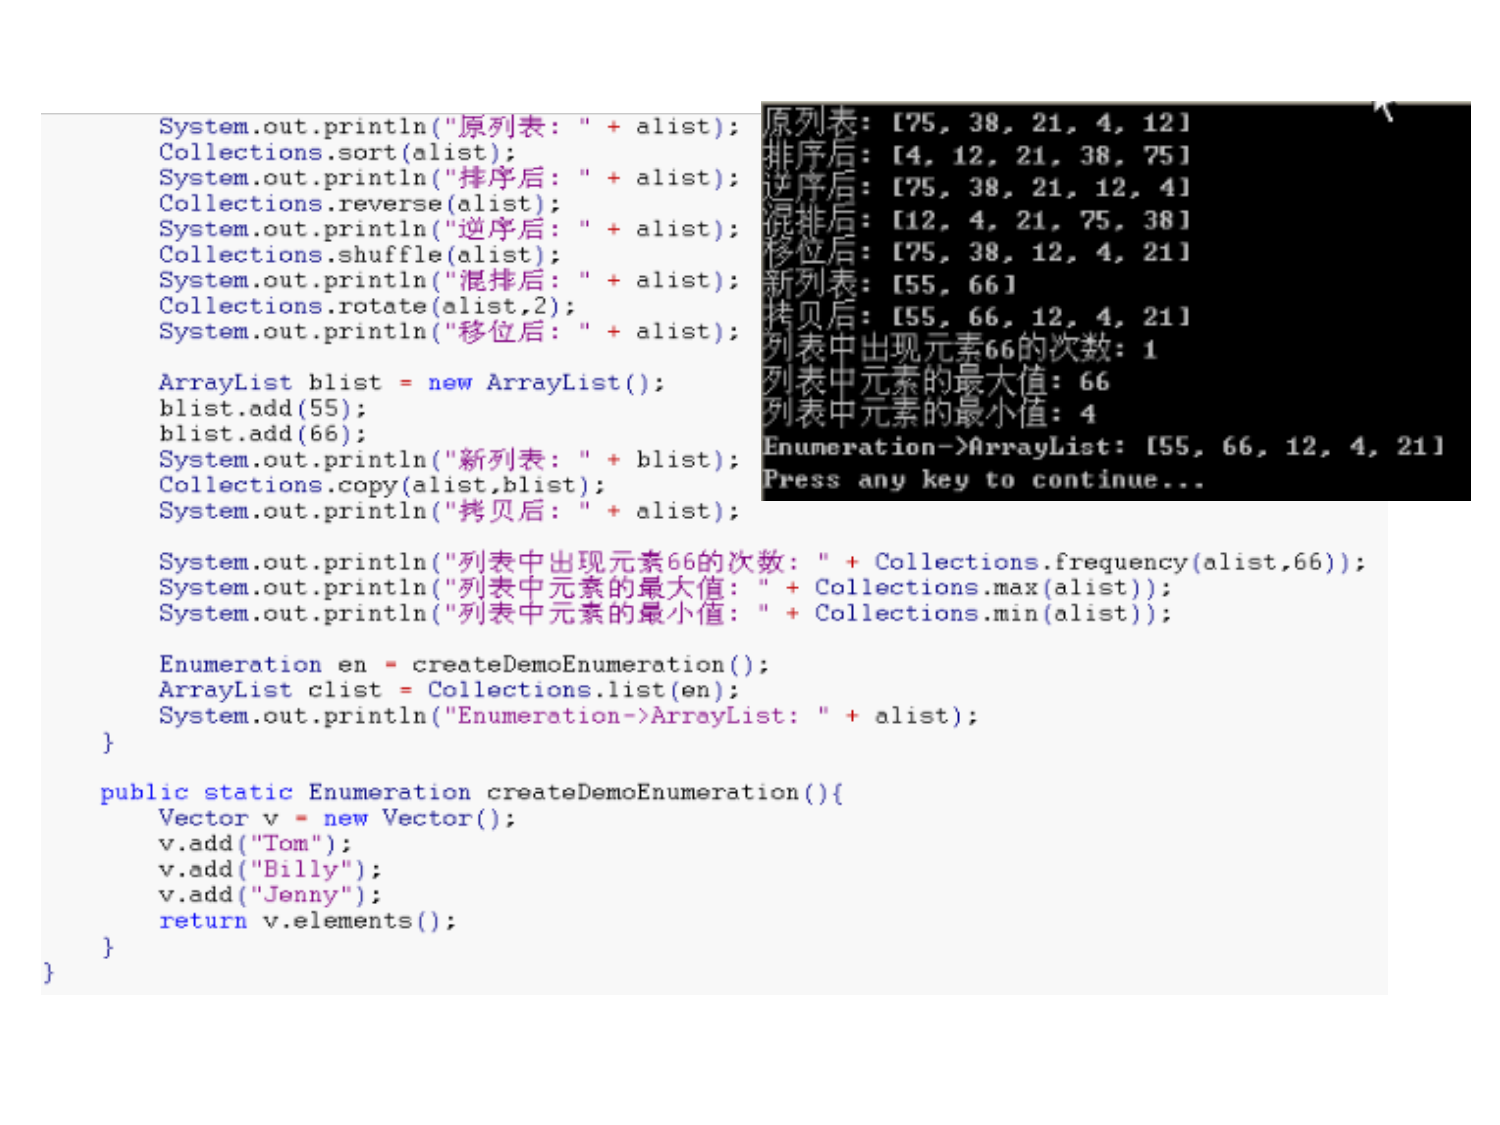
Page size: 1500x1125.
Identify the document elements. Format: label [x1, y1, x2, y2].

text_box [41, 101, 1471, 995]
